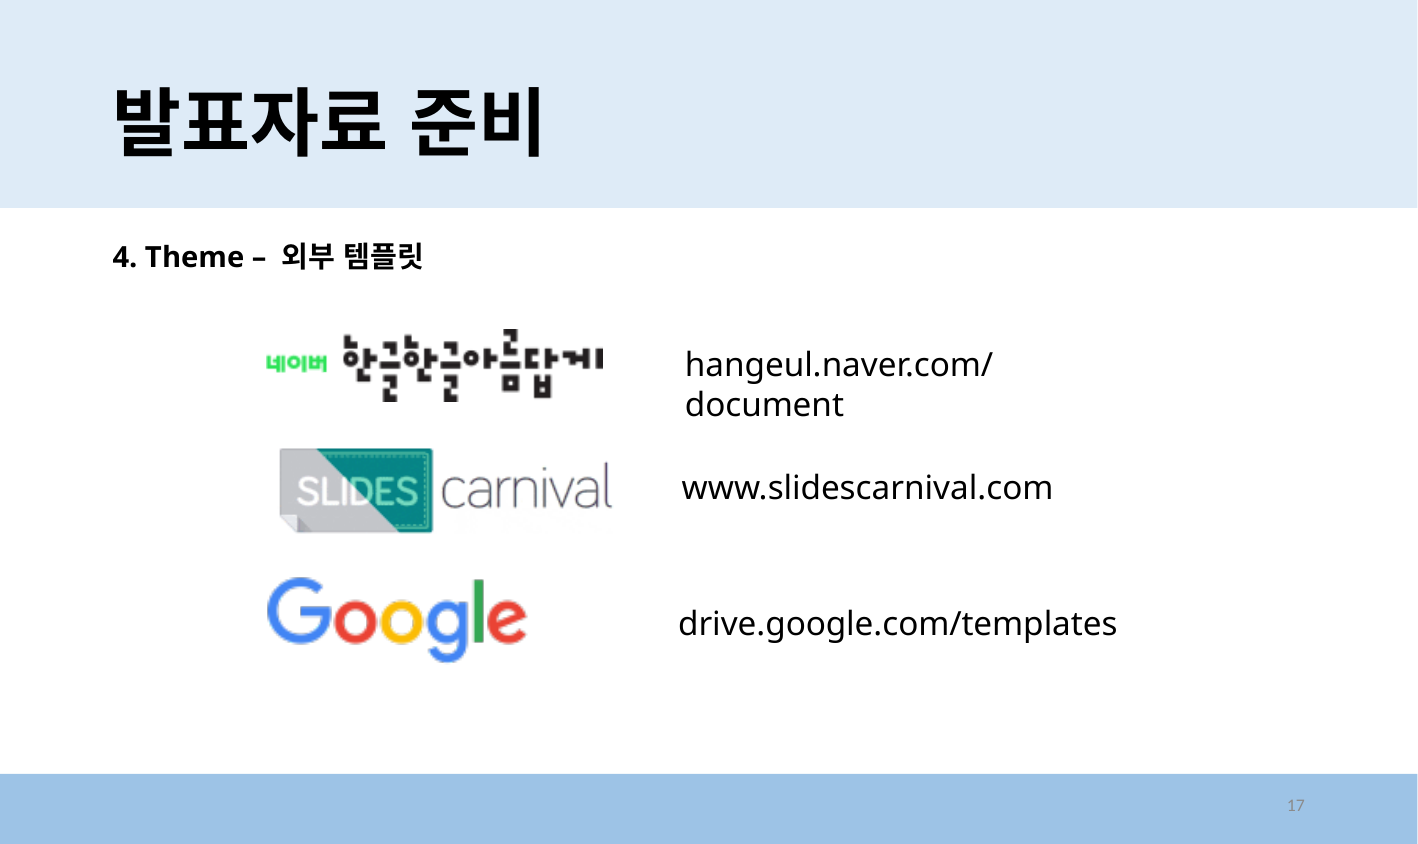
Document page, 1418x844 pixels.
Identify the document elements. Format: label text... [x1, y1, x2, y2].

text_box 4. Theme – 외부 템플릿 [97, 234, 530, 290]
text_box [266, 433, 1066, 545]
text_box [266, 576, 1127, 674]
slide_number 17 [1001, 782, 1320, 827]
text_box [266, 329, 1161, 402]
title 발표자료 준비 [97, 44, 1320, 208]
